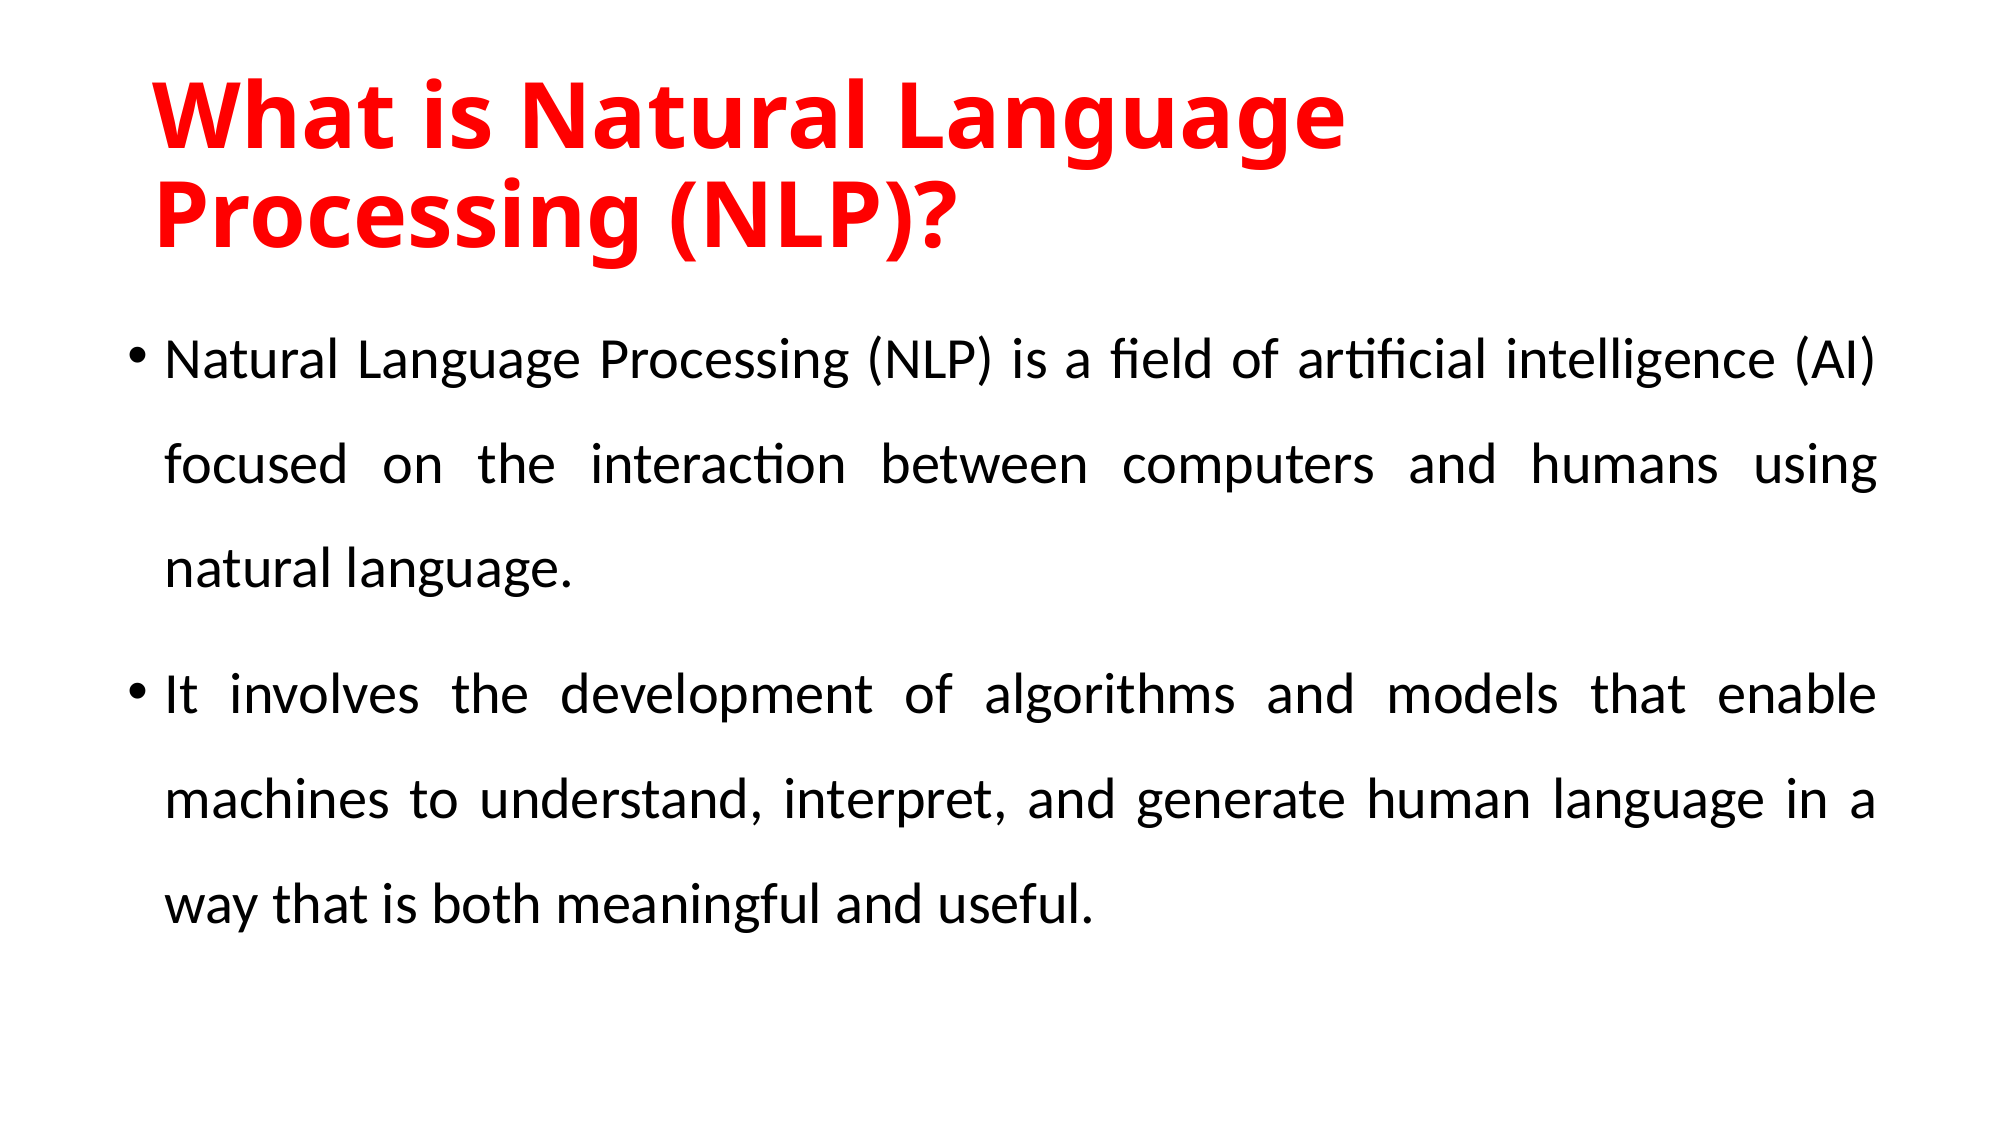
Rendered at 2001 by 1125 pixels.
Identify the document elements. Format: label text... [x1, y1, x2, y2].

title What is Natural Language Processing (NLP)? [137, 59, 1863, 277]
list Natural Language Processing (NLP) is a field of artificial intelligence (AI) focused on the interaction between computers and humans using natural language. It involves the development of algorithms and models that enable machines to understand, interpret, and generate human language in a way that is both meaningful and useful. [112, 277, 1894, 1066]
